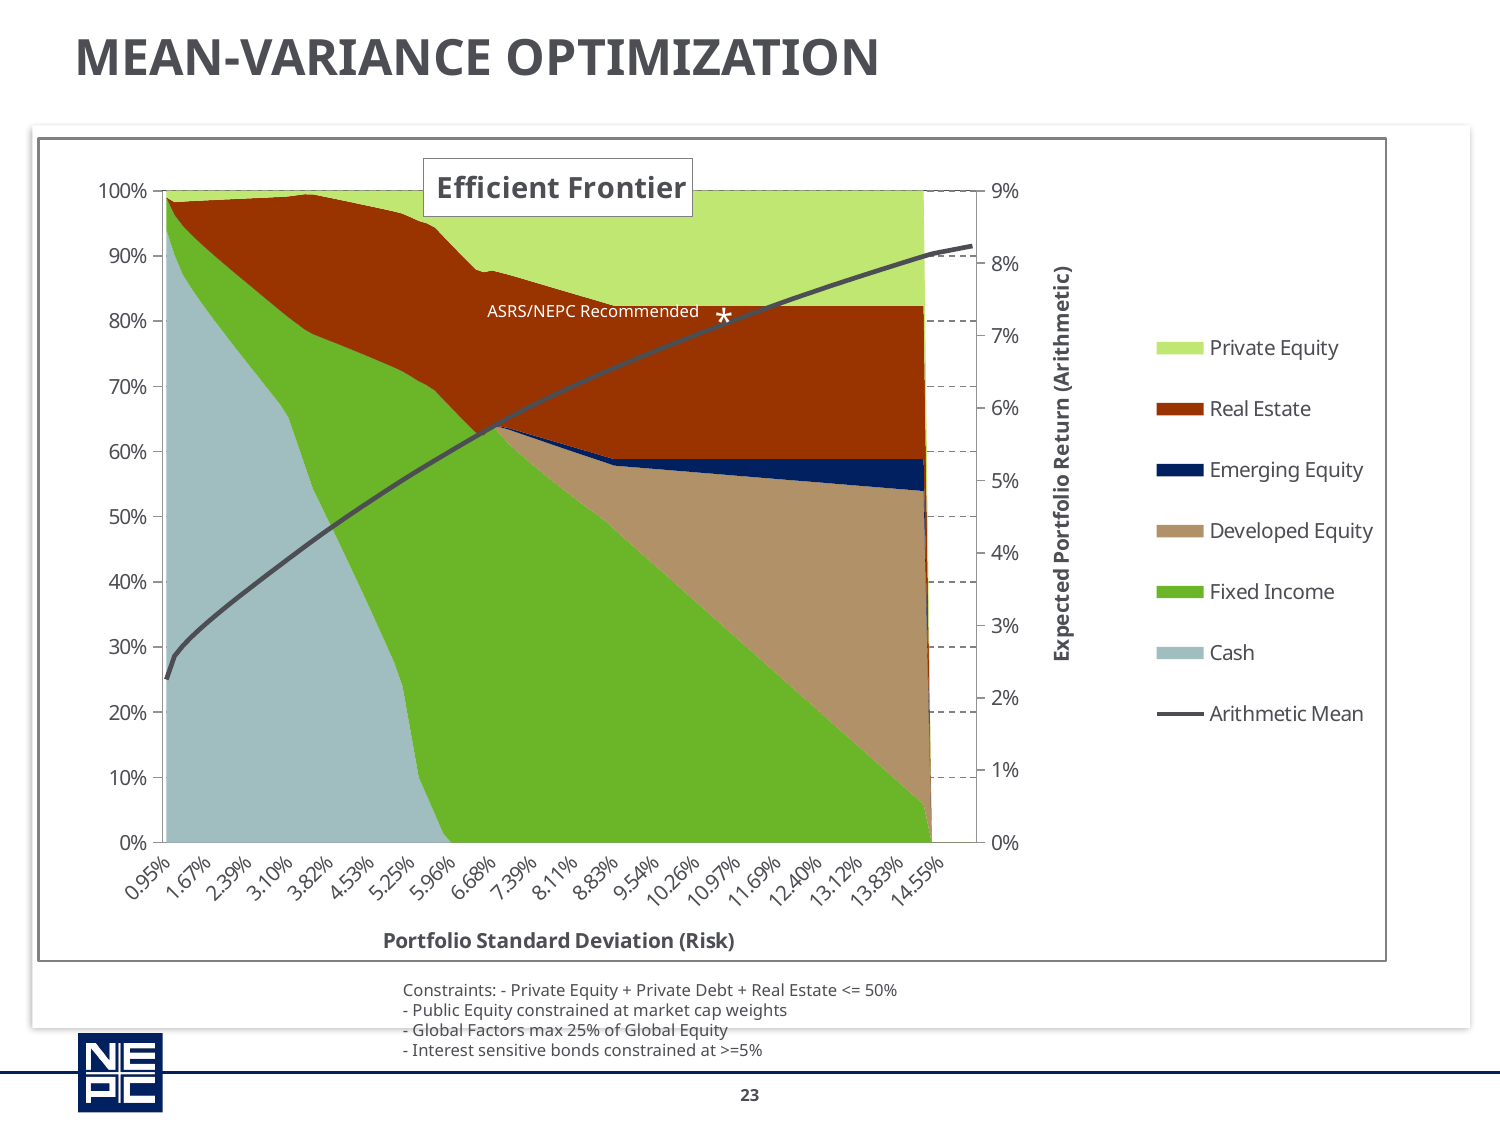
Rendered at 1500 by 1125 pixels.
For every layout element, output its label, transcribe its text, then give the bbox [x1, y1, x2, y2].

picture [86, 1043, 155, 1103]
slide_number 23 [575, 1077, 925, 1113]
text_box Constraints: - Private Equity + Private Debt + Real Estate <= 50% - Public Equity constrained at market cap weights - Global Factors max 25% of Global Equity - Interest sensitive bonds constrained at >=5% [388, 972, 914, 1067]
title Mean-variance optimization [59, 18, 1410, 88]
chart [37, 137, 1388, 963]
